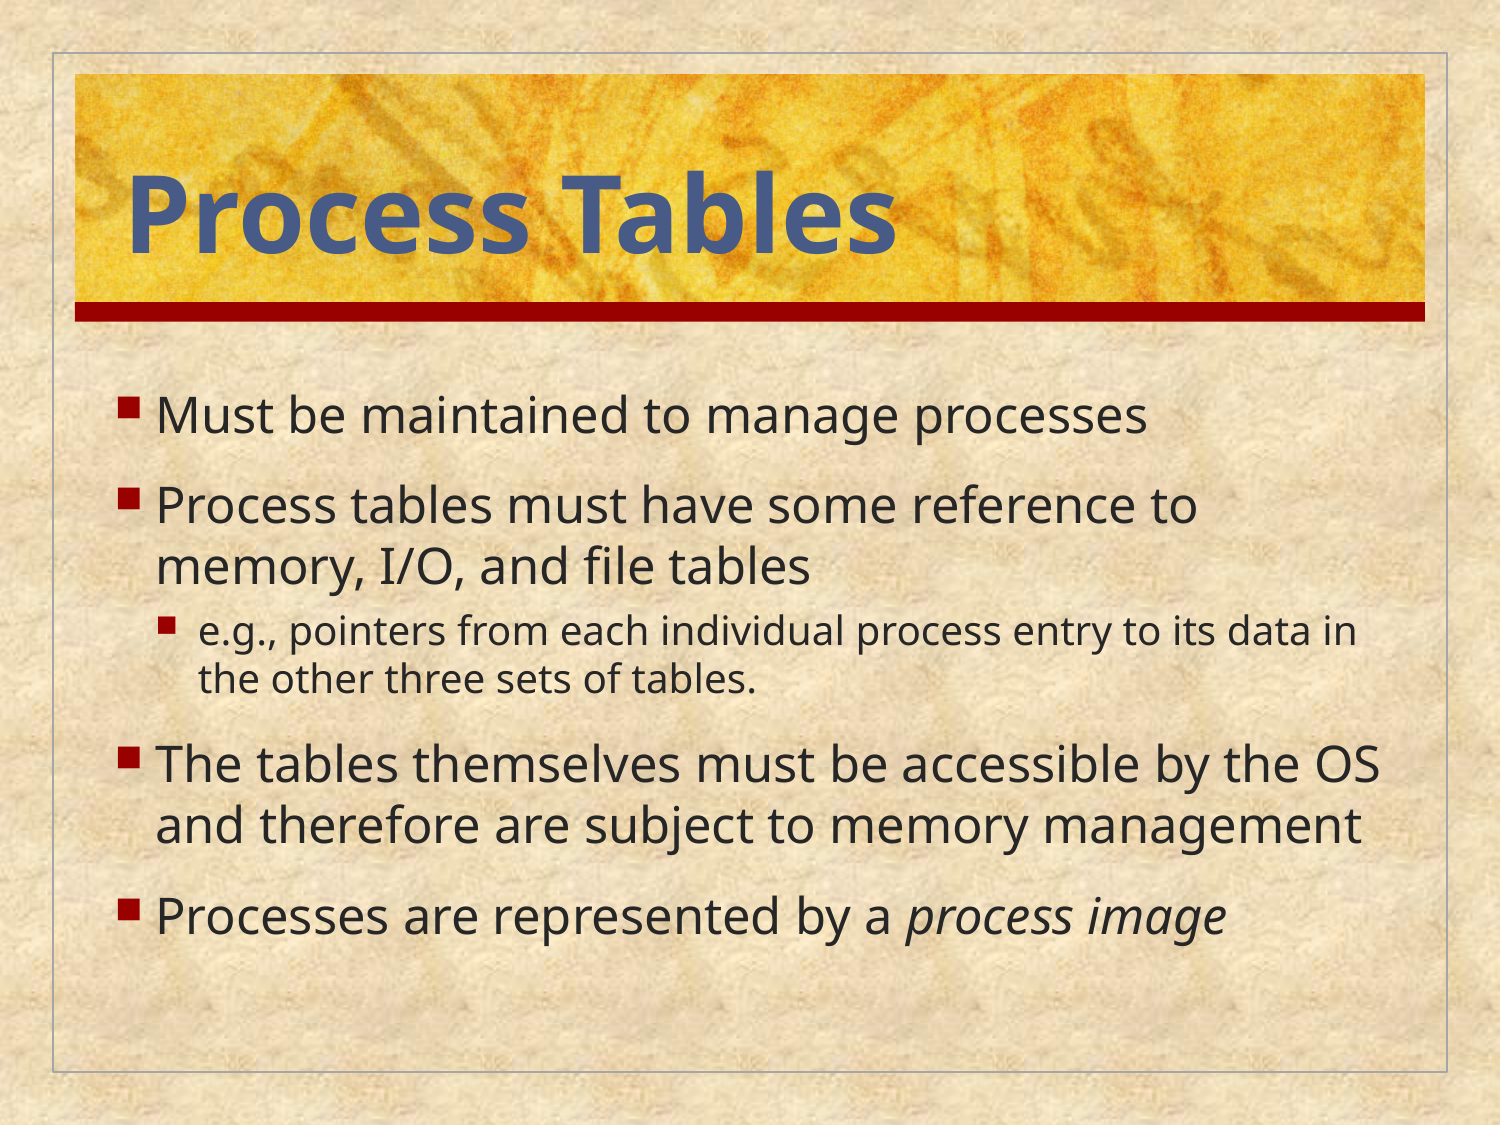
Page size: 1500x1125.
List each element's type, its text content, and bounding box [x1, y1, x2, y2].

title Process Tables [108, 74, 1392, 275]
list Must be maintained to manage processes Process tables must have some reference to memory, I/O, and file tables e.g., pointers from each individual process entry to its data in the other three sets of tables. The tables themselves must be accessible by the OS and therefore are subject to memory management Processes are represented by a process image [99, 375, 1400, 1005]
picture [0, 0, 1500, 1125]
